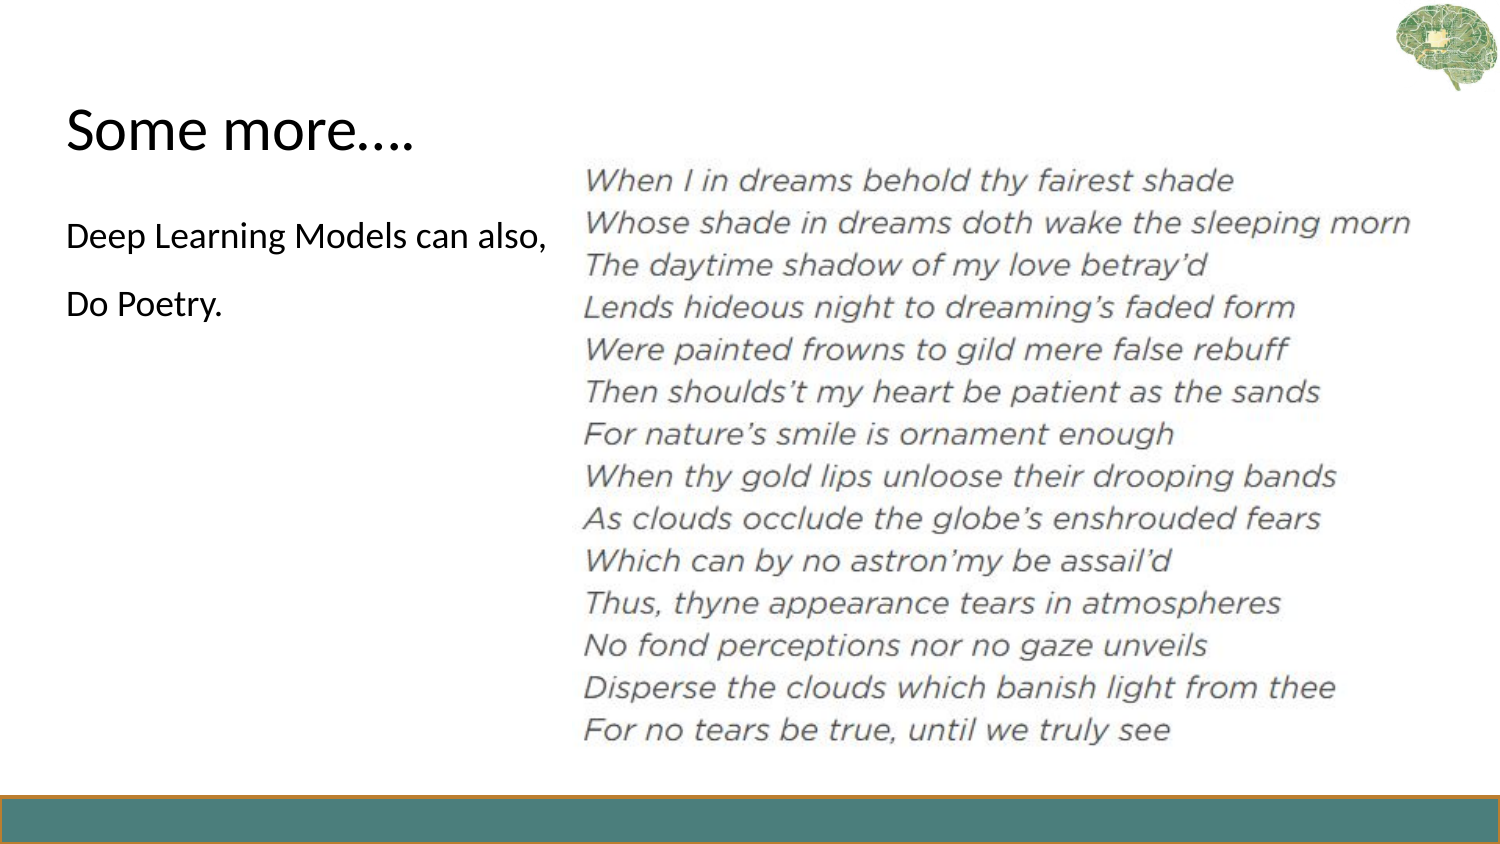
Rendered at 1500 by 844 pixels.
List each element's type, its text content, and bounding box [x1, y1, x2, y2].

picture [1392, 0, 1500, 92]
title Some more…. [51, 72, 1449, 167]
list Deep Learning Models can also, Do Poetry. [51, 189, 567, 750]
picture [572, 146, 1448, 762]
text_box [0, 795, 1500, 844]
